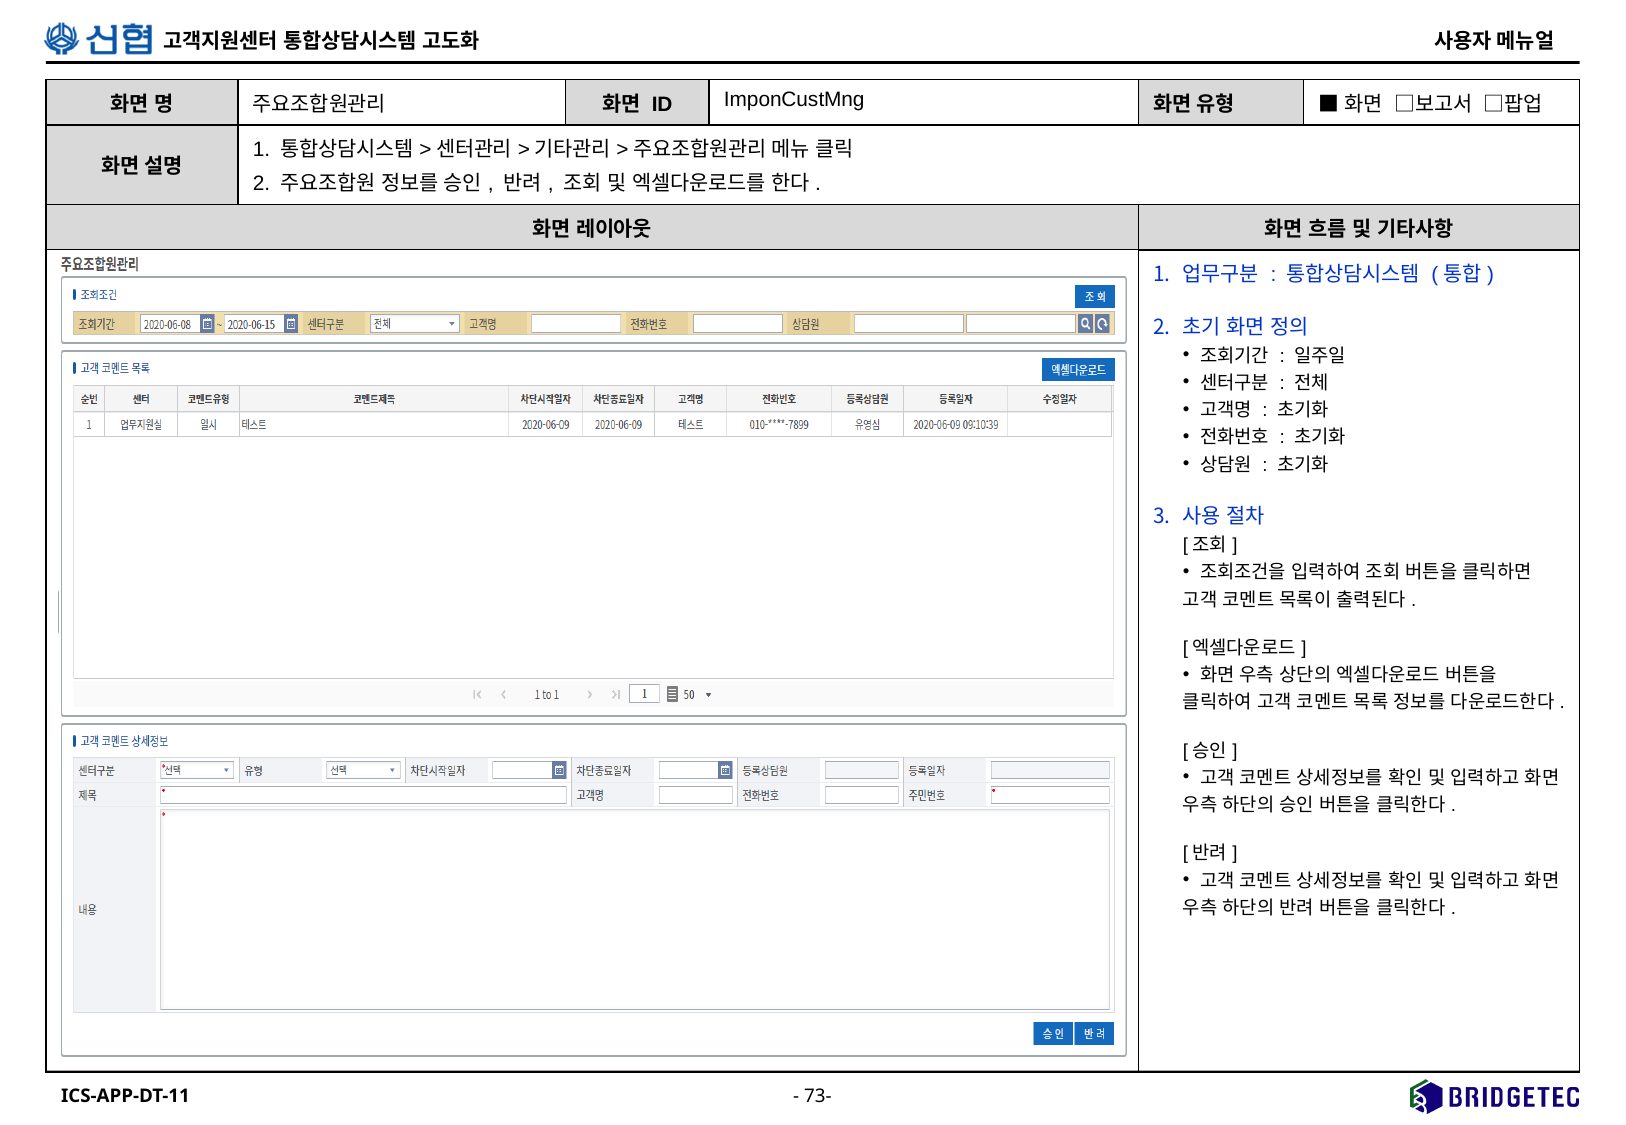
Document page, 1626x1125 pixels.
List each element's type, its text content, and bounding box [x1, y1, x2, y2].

table_cell 화면 레이아웃 [47, 205, 1138, 249]
table_header 화면 ID [566, 80, 708, 124]
table_cell 업무구분 : 통합상담시스템 (통합) 초기 화면 정의 조회기간 : 일주일 센터구분 : 전체 고객명 : 초기화 전화번호 : 초기화 상담원 : 초기화 사용 절차 [조회] 조회조건을 입력하여 조회 버튼을 클릭하면 고객 코멘트 목록이 출력된다. [엑셀다운로드] 화면 우측 상단의 엑셀다운로드 버튼을 클릭하여 고객 코멘트 목록 정보를 다운로드한다. [승인] 고객 코멘트 상세정보를 확인 및 입력하고 화면 우측 하단의 승인 버튼을 클릭한다. [반려] 고객 코멘트 상세정보를 확인 및 입력하고 화면 우측 하단의 반려 버튼을 클릭한다. [1139, 251, 1579, 1072]
table_cell 화면 설명 [47, 126, 237, 204]
table_header ImponCustMng [710, 80, 1138, 124]
picture [1410, 1079, 1579, 1114]
table_cell 화면 흐름 및 기타사항 [1139, 205, 1579, 249]
table_cell 1. 통합상담시스템>센터관리>기타관리>주요조합원관리 메뉴 클릭 2. 주요조합원 정보를 승인, 반려, 조회 및 엑셀다운로드를 한다. [239, 126, 1579, 204]
table_header 화면 유형 [1139, 80, 1303, 124]
table_header ■화면 □보고서 □팝업 [1304, 80, 1579, 124]
picture [57, 252, 1129, 1058]
table_cell [47, 250, 1138, 1072]
table_header 주요조합원관리 [239, 80, 565, 124]
table_header 화면 명 [47, 80, 237, 124]
picture [42, 20, 154, 58]
